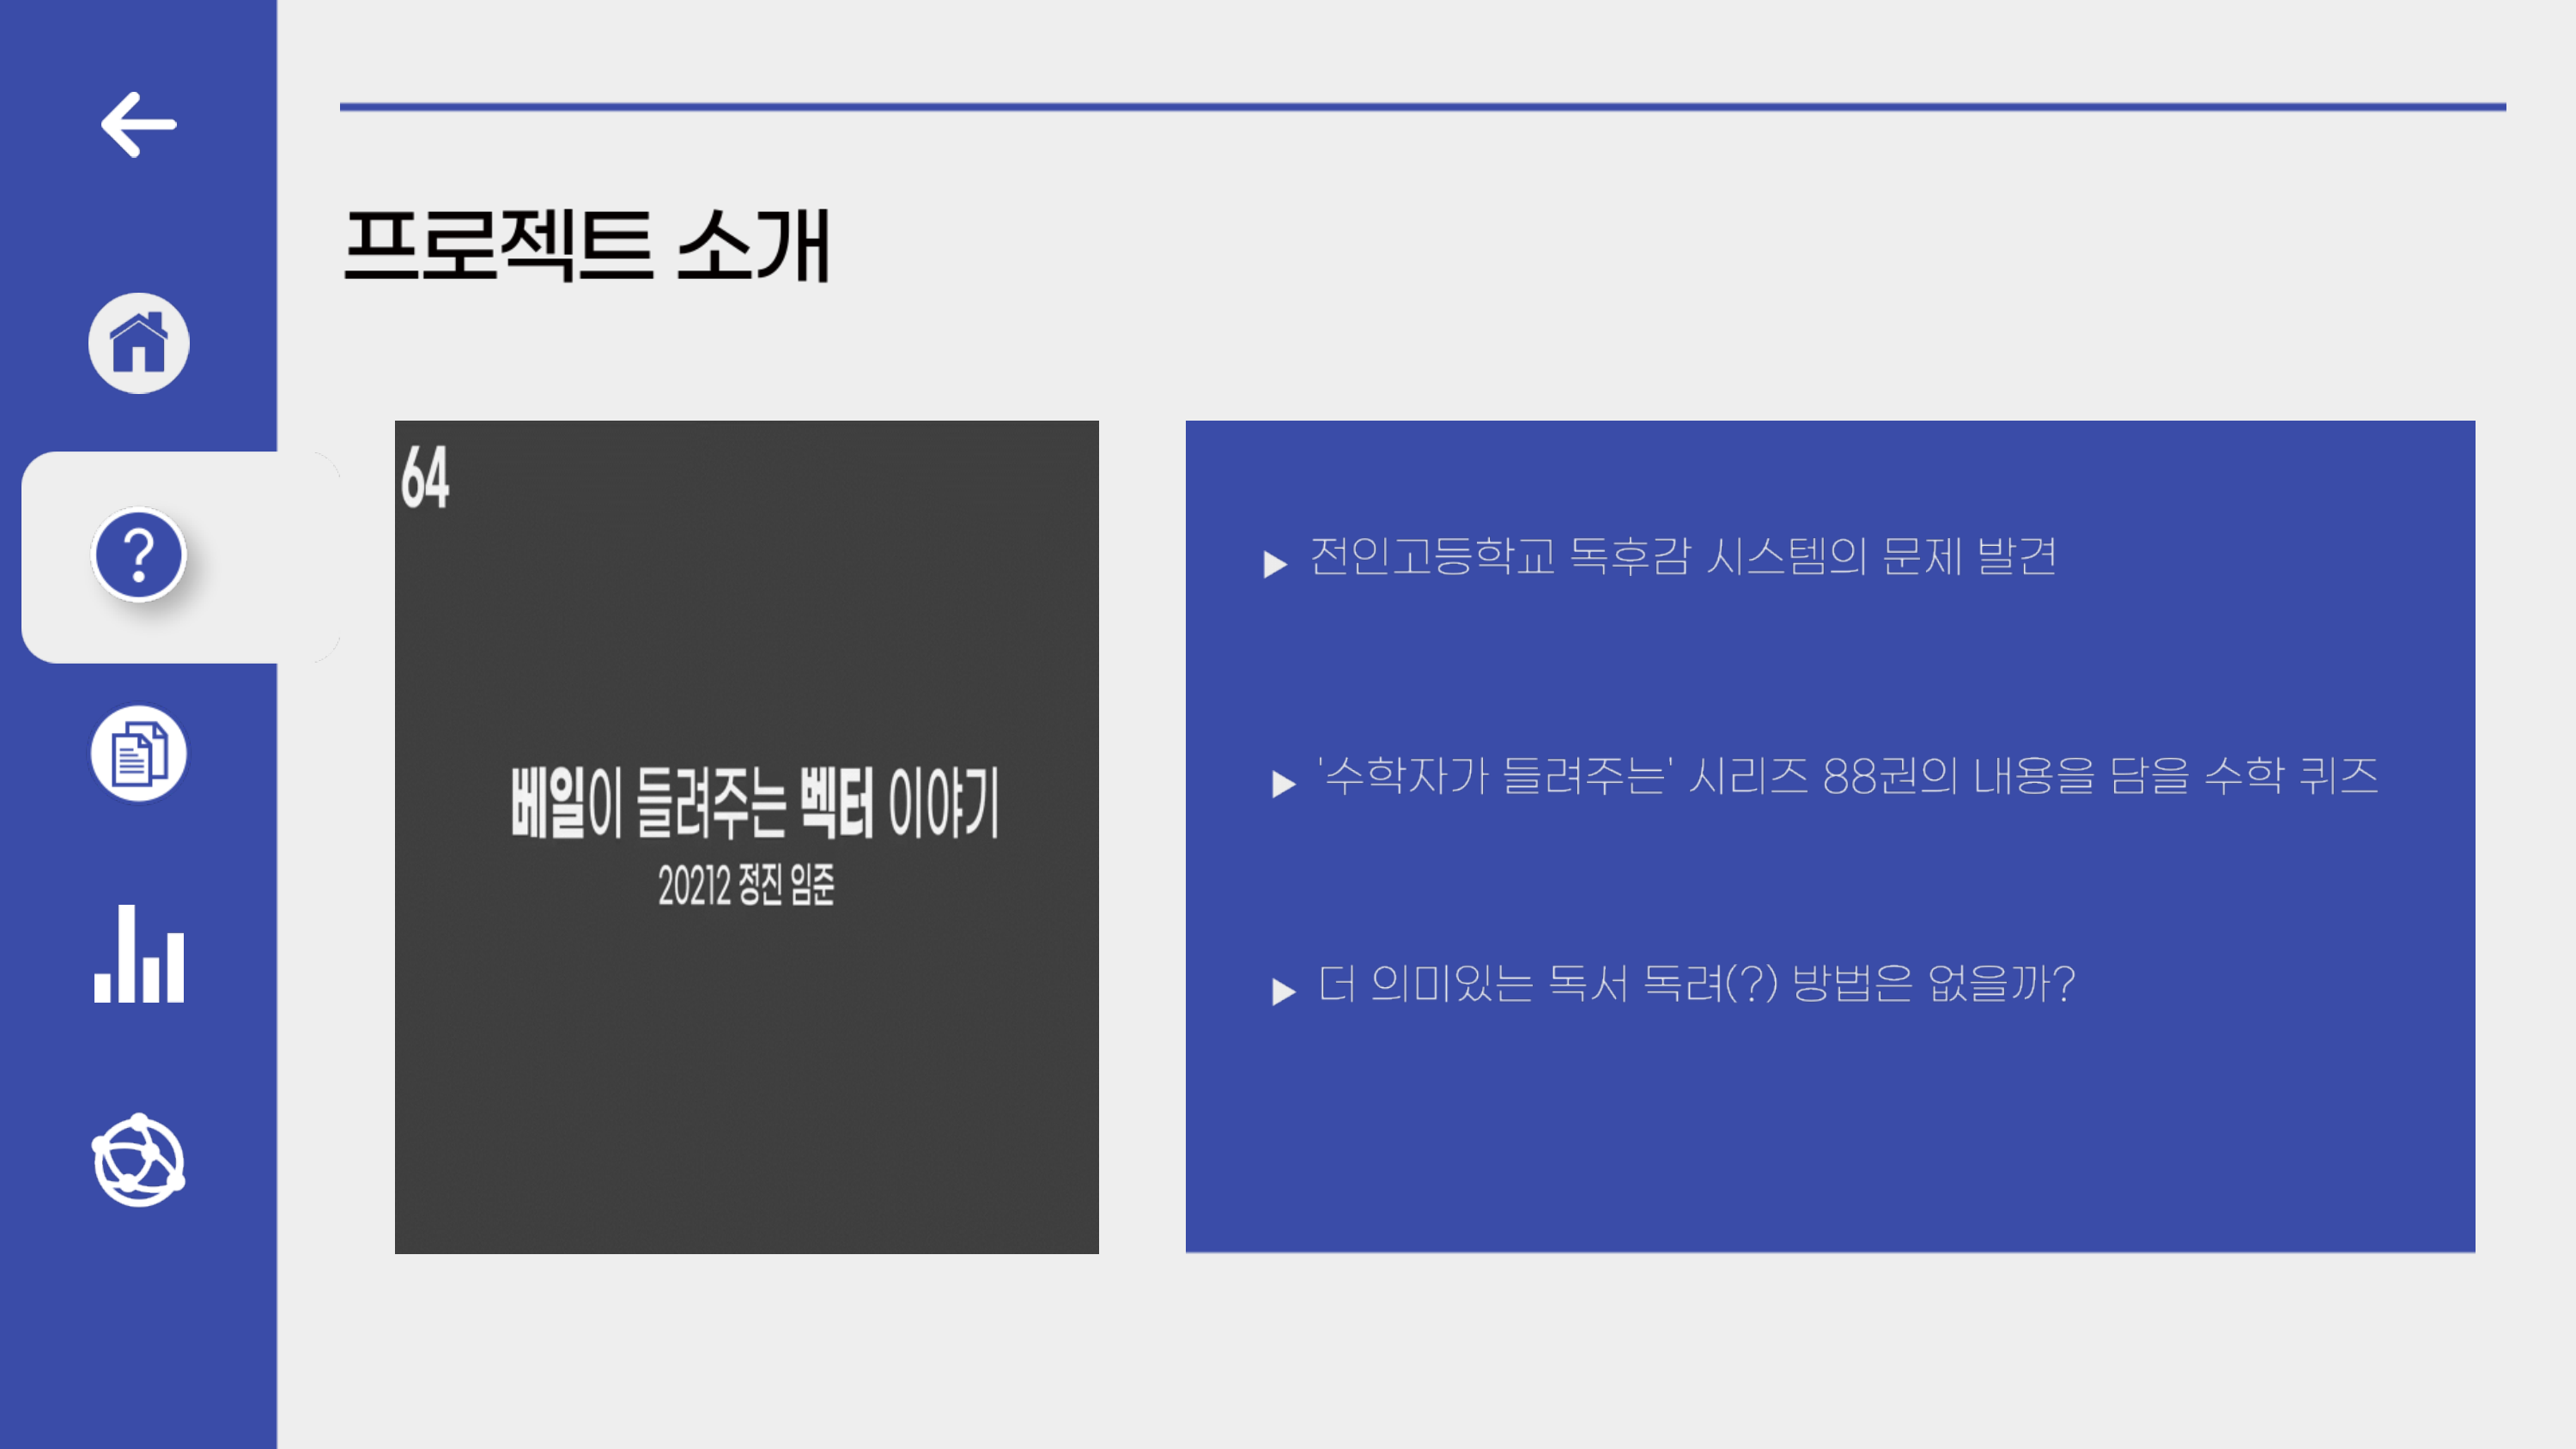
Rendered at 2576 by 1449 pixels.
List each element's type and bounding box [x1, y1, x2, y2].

text_box [1186, 421, 2476, 1255]
text_box [394, 421, 1099, 1255]
text_box [1269, 772, 1299, 797]
text_box [65, 1087, 213, 1234]
picture [1302, 524, 2082, 596]
text_box [100, 92, 177, 158]
text_box [70, 485, 209, 624]
text_box [0, 0, 279, 1449]
text_box [1261, 552, 1291, 578]
text_box [94, 905, 184, 1003]
text_box [68, 682, 210, 825]
text_box [88, 292, 190, 394]
picture [1310, 744, 2403, 815]
text_box [1269, 979, 1299, 1005]
text_box [21, 452, 341, 664]
text_box [339, 92, 2506, 123]
picture [326, 180, 875, 322]
picture [1310, 952, 2102, 1022]
